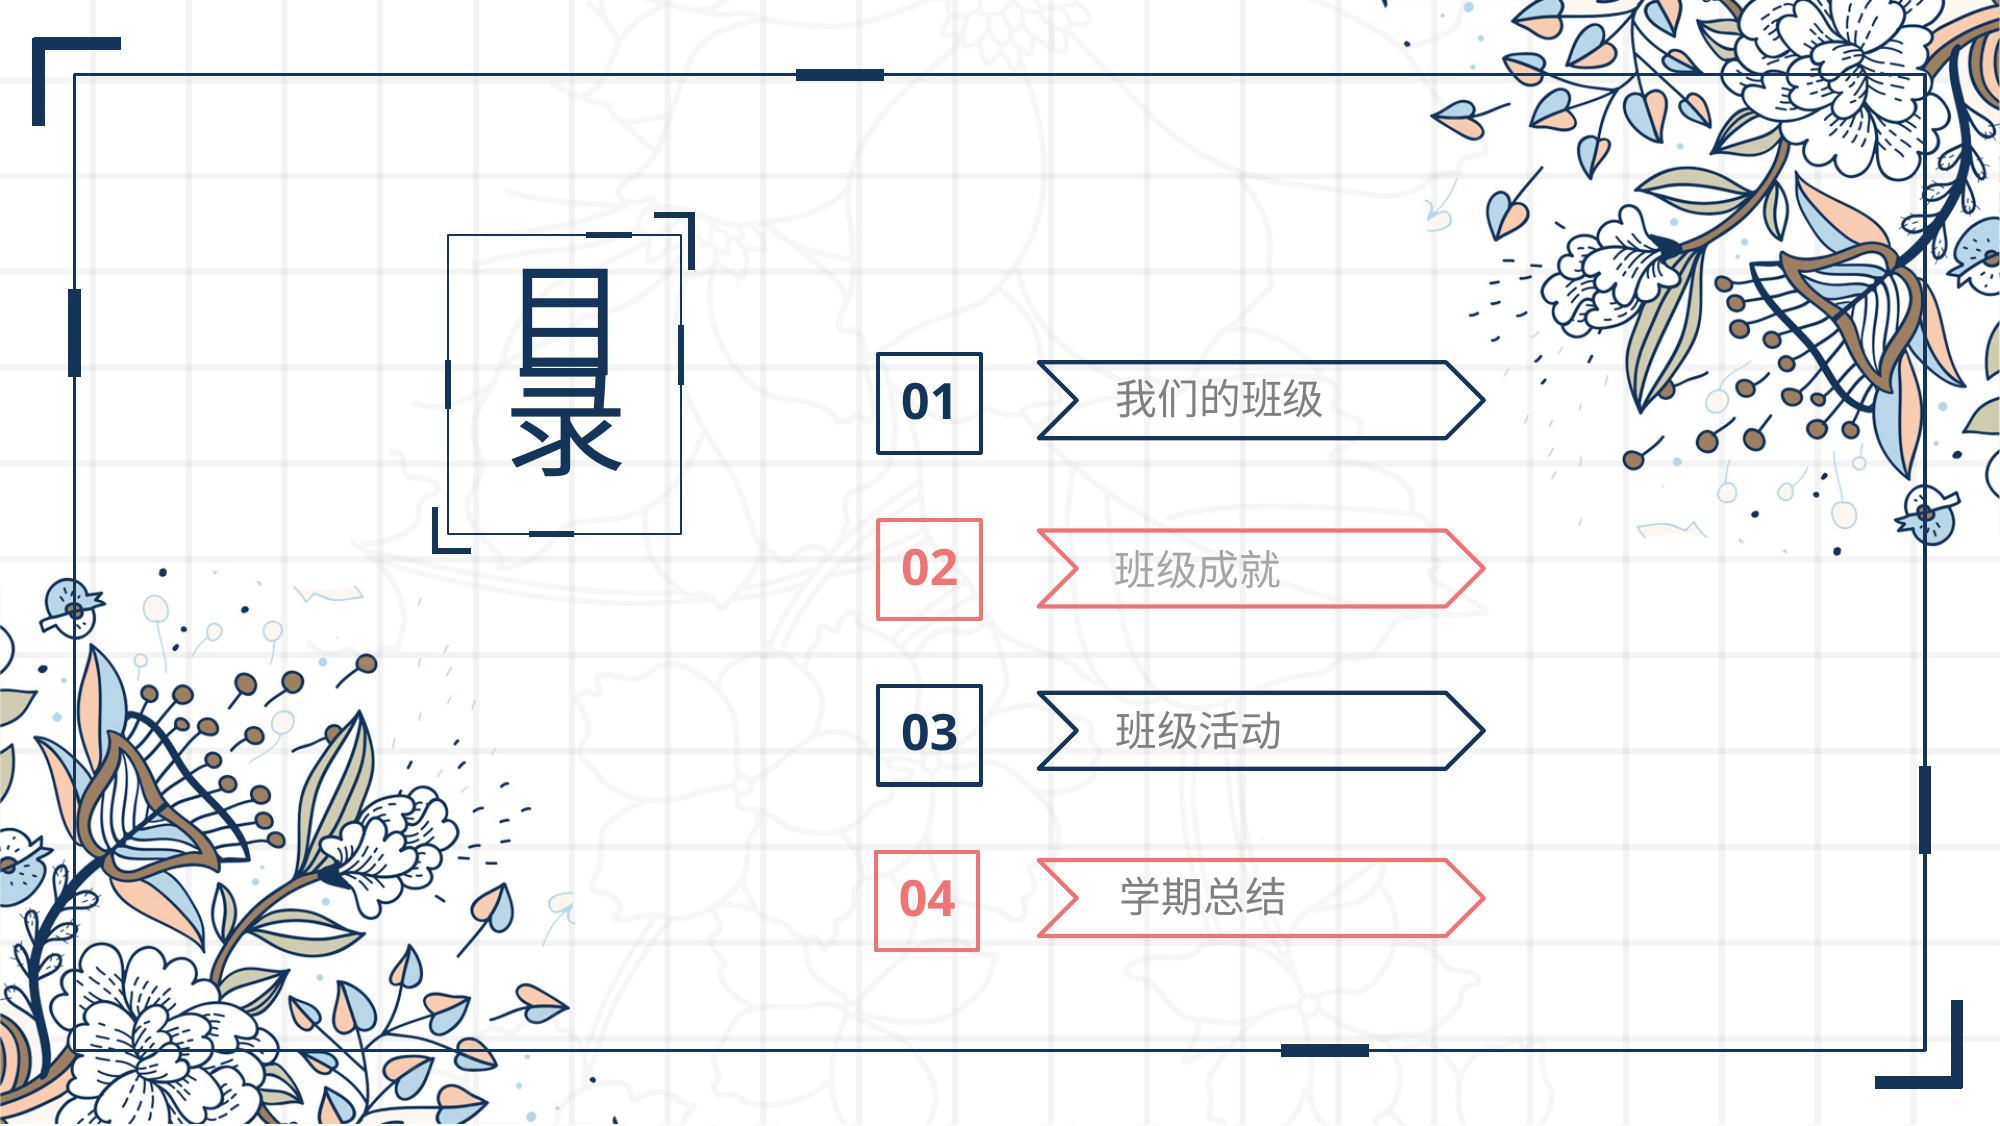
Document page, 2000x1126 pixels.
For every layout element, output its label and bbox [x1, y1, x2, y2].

text_box [33, 37, 122, 127]
text_box [875, 851, 979, 951]
text_box [877, 685, 981, 785]
text_box [1874, 999, 1963, 1088]
text_box [877, 519, 981, 619]
picture [0, 0, 2000, 1126]
text_box [392, 251, 734, 515]
text_box [1038, 361, 1485, 937]
text_box [877, 354, 981, 453]
